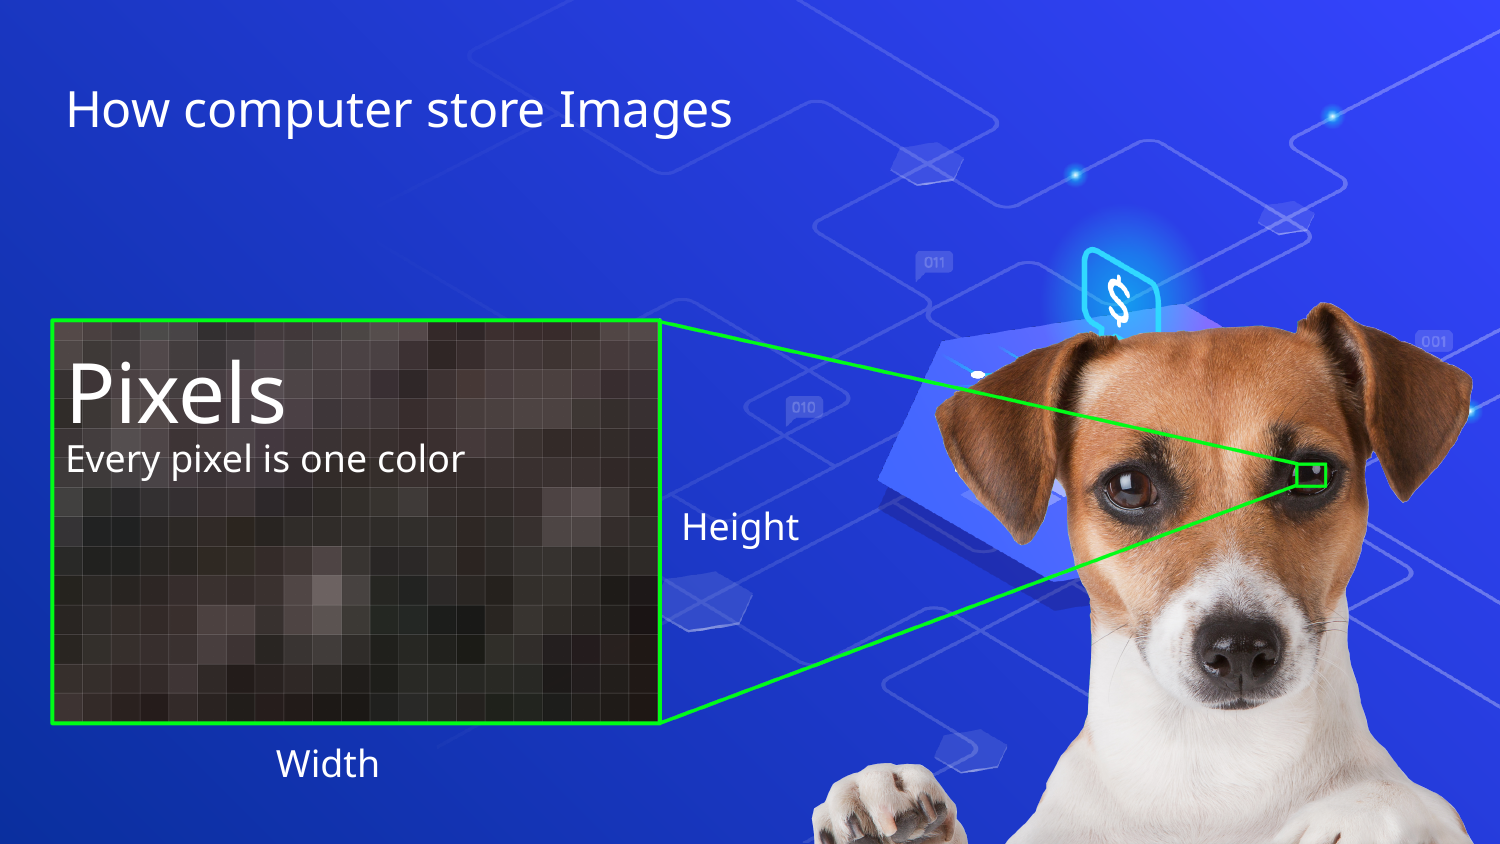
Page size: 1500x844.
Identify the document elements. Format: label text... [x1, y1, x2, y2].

picture [0, 0, 1500, 844]
title How computer store Images [65, 0, 1070, 123]
